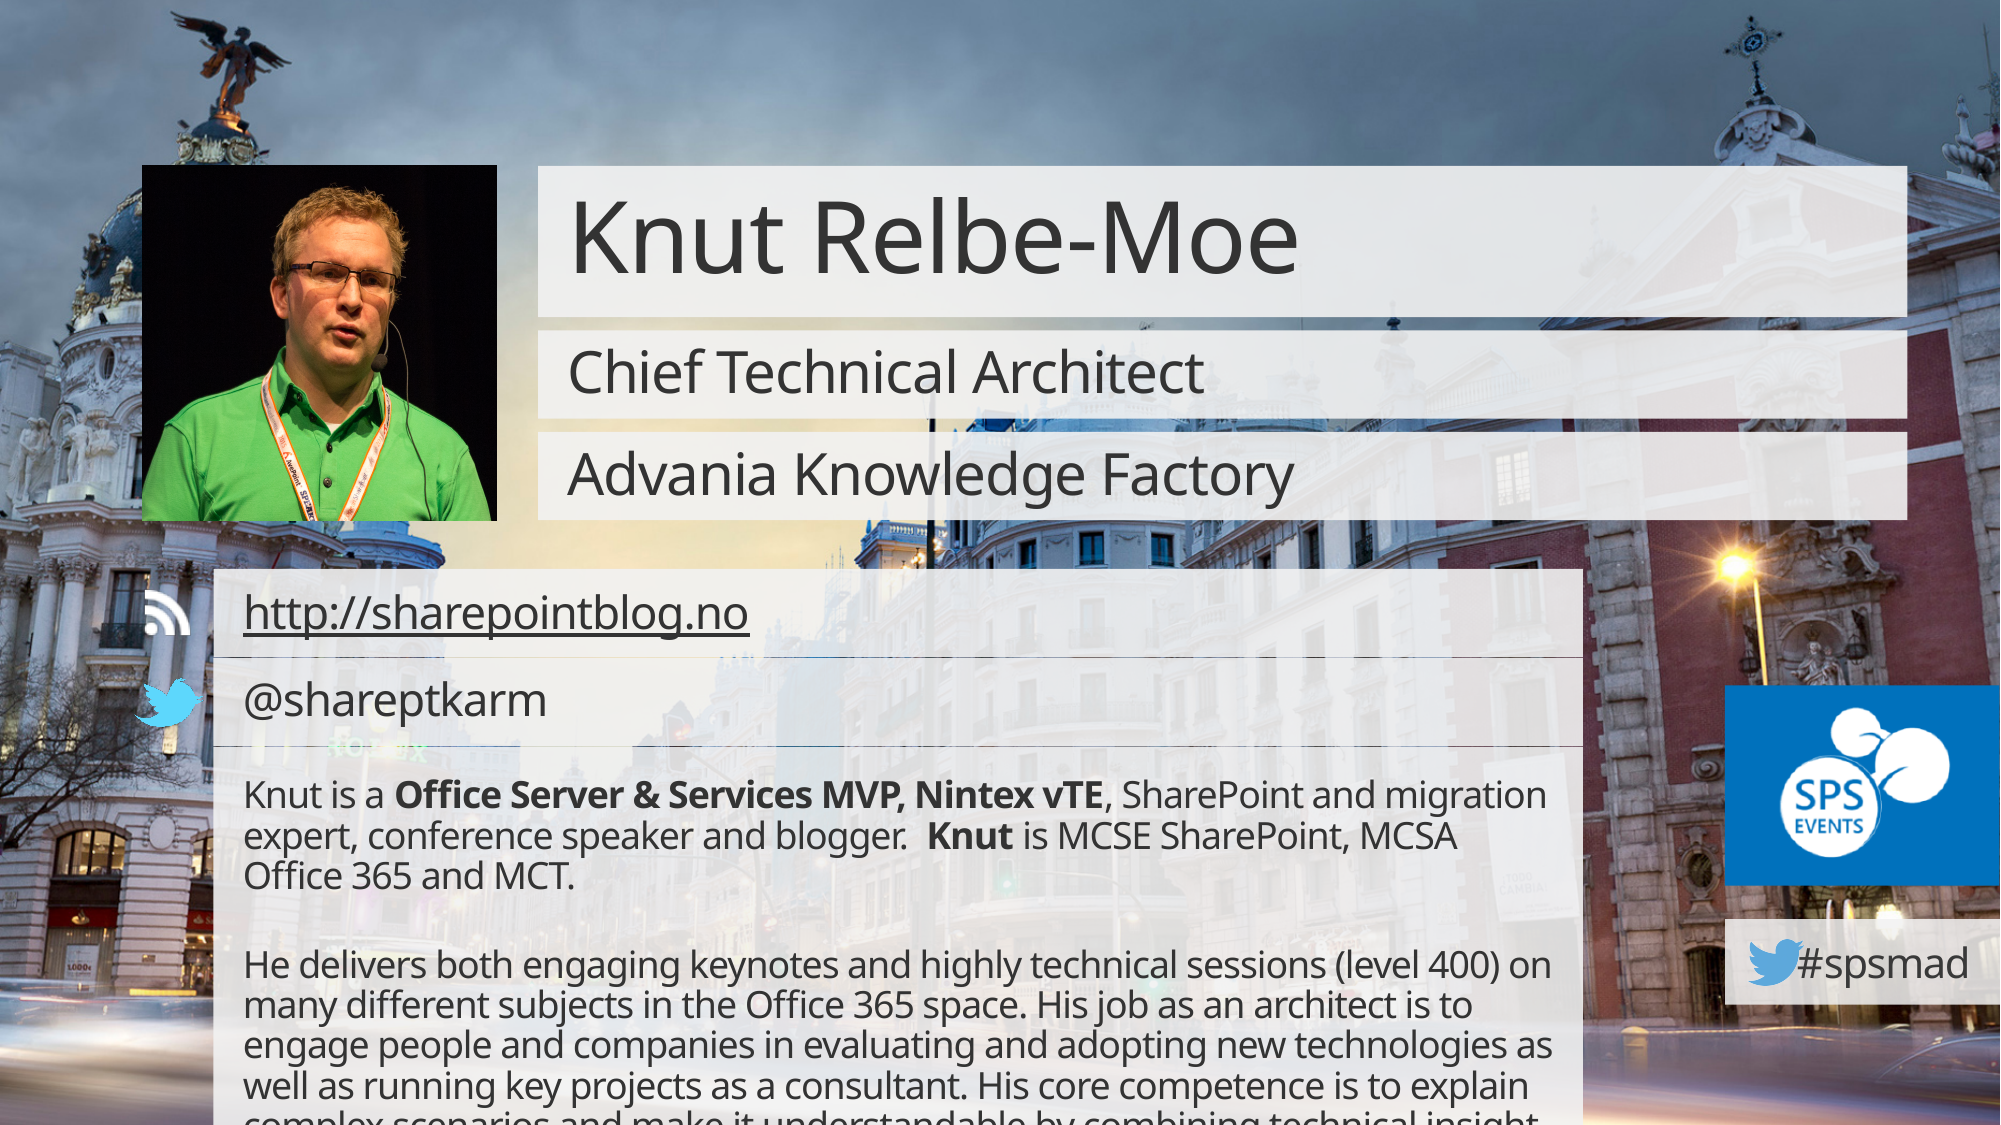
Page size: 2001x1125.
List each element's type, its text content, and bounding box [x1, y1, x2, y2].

list http://sharepointblog.no [213, 568, 1583, 657]
list Knut Relbe-Moe [538, 165, 1908, 318]
picture [1747, 939, 1805, 986]
list Chief Technical Architect [538, 330, 1908, 419]
picture [1762, 699, 1966, 861]
list Knut is a Office Server & Services MVP, Nintex vTE, SharePoint and migration expert, conference speaker and blogger. Knut is MCSE SharePoint, MCSA Office 365 and MCT. He delivers both engaging keynotes and highly technical sessions (level 400) on many different subjects in the Office 365 space. His job as an architect is to engage people and companies in evaluating and adopting new technologies as well as running key projects as a consultant. His core competence is to explain complex scenarios and make it understandable by combining technical insight and business value. [213, 746, 1583, 1125]
list Advania Knowledge Factory [538, 431, 1908, 521]
list @shareptkarm [213, 657, 1583, 746]
picture [0, 0, 2000, 1125]
